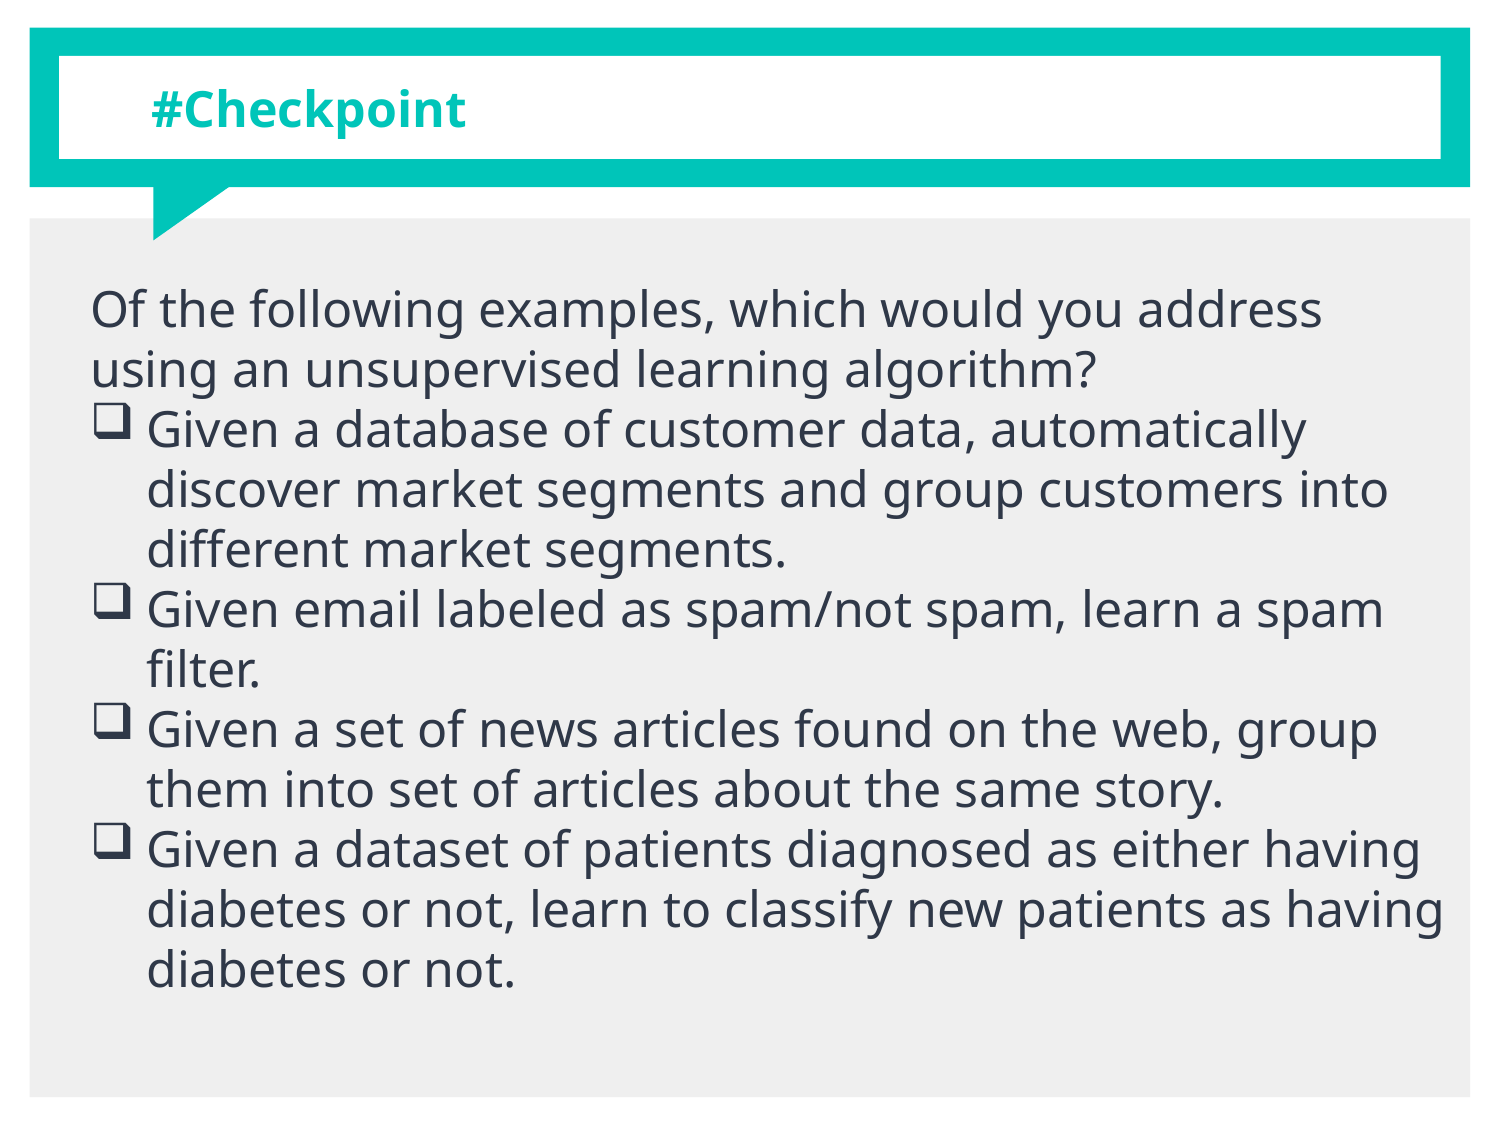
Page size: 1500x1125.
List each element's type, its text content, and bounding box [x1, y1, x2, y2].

title #Checkpoint [136, 27, 1441, 188]
list Of the following examples, which would you address using an unsupervised learning algorithm? Given a database of customer data, automatically discover market segments and group customers into different market segments. Given email labeled as spam/not spam, learn a spam filter. Given a set of news articles found on the web, group them into set of articles about the same story. Given a dataset of patients diagnosed as either having diabetes or not, learn to classify new patients as having diabetes or not. [75, 262, 1463, 1032]
